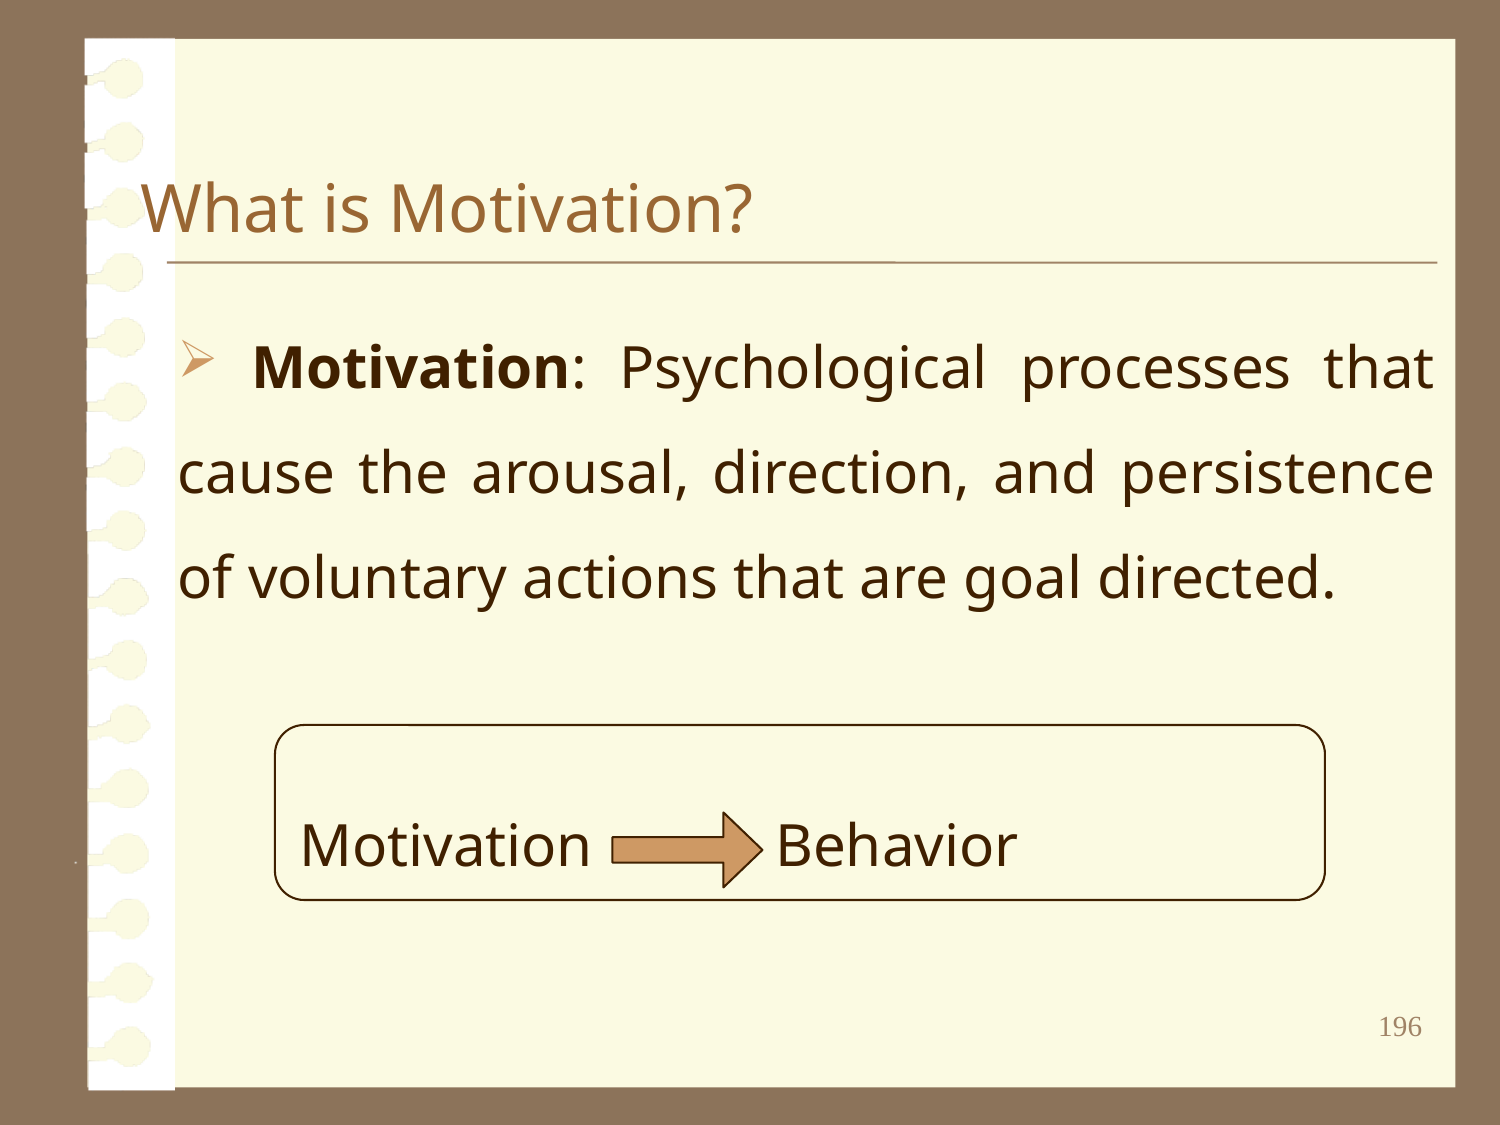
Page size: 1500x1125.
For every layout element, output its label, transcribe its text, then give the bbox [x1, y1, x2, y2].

title What is Motivation? [125, 125, 1438, 288]
list Motivation: Psychological processes that cause the arousal, direction, and persistence of voluntary actions that are goal directed. Motivation Behavior [162, 287, 1450, 1088]
text_box [274, 724, 1325, 901]
text_box [612, 812, 763, 888]
